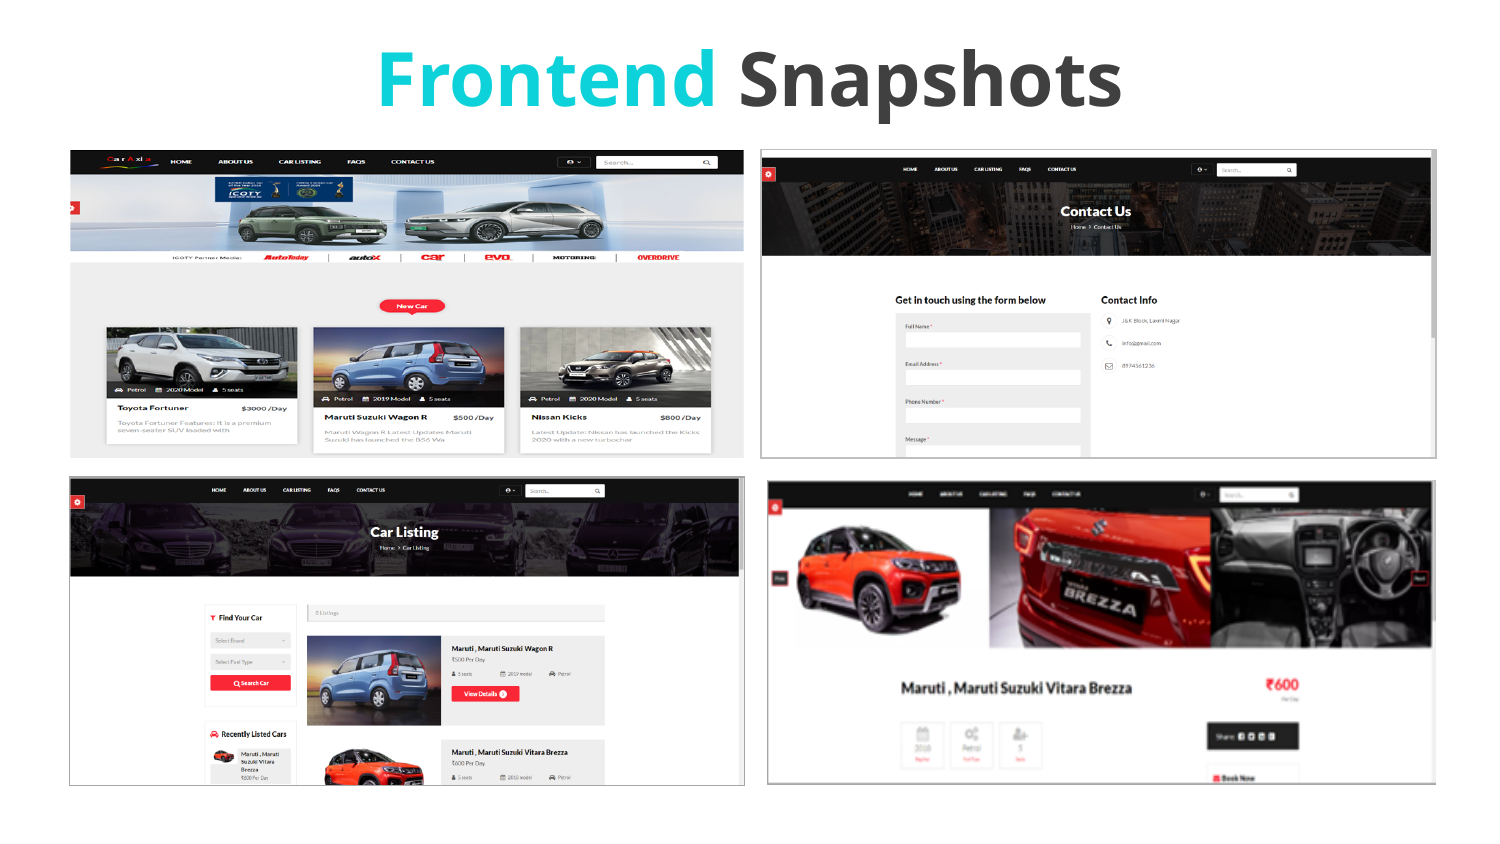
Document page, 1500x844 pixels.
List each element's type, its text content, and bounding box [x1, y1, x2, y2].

picture [761, 149, 1436, 458]
picture [767, 480, 1436, 786]
list Frontend Snapshots [0, 29, 1500, 125]
picture [70, 477, 744, 786]
picture [70, 149, 744, 458]
